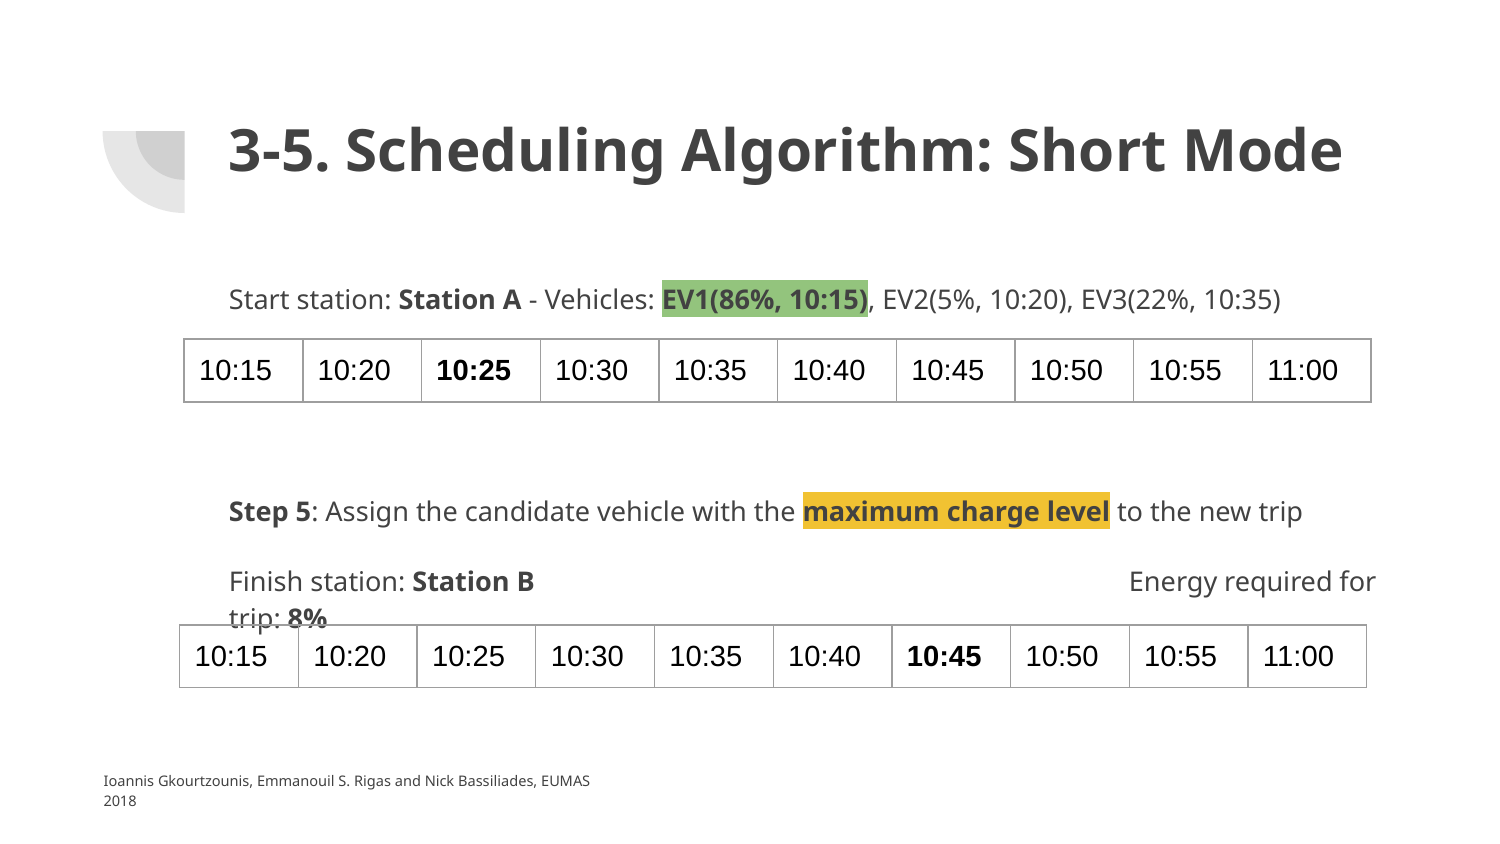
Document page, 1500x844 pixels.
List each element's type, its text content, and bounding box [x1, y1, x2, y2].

table_header 10:45 [893, 626, 1010, 687]
table_header 10:20 [304, 340, 421, 401]
table_header 10:50 [1011, 626, 1129, 687]
table_header 10:40 [774, 626, 891, 687]
table_header 10:40 [778, 340, 896, 401]
table_header 10:35 [660, 340, 777, 401]
table_header 11:00 [1253, 340, 1370, 401]
title 3-5. Scheduling Algorithm: Short Mode [213, 98, 1368, 262]
table_header 10:20 [299, 626, 416, 687]
list Start station: Station A - Vehicles: EV1(86%, 10:15), EV2(5%, 10:20), EV3(22%, 10:35) Step 5: Assign the candidate vehicle with the maximum charge level to the new trip Finish station: Station B Energy required for trip: 8% [213, 262, 1392, 744]
table_header 10:35 [655, 626, 773, 687]
table_header 10:25 [418, 626, 535, 687]
table_header 10:50 [1016, 340, 1133, 401]
table_header 10:25 [422, 340, 540, 401]
list Ioannis Gkourtzounis, Emmanouil S. Rigas and Nick Bassiliades, EUMAS 2018 [88, 754, 634, 794]
table_header 10:15 [180, 626, 298, 687]
table_header 11:00 [1249, 626, 1366, 687]
table_header 10:30 [536, 626, 654, 687]
table_header 10:55 [1130, 626, 1247, 687]
table_header 10:55 [1134, 340, 1252, 401]
table_header 10:30 [541, 340, 658, 401]
table_header 10:15 [185, 340, 302, 401]
table_header 10:45 [897, 340, 1014, 401]
